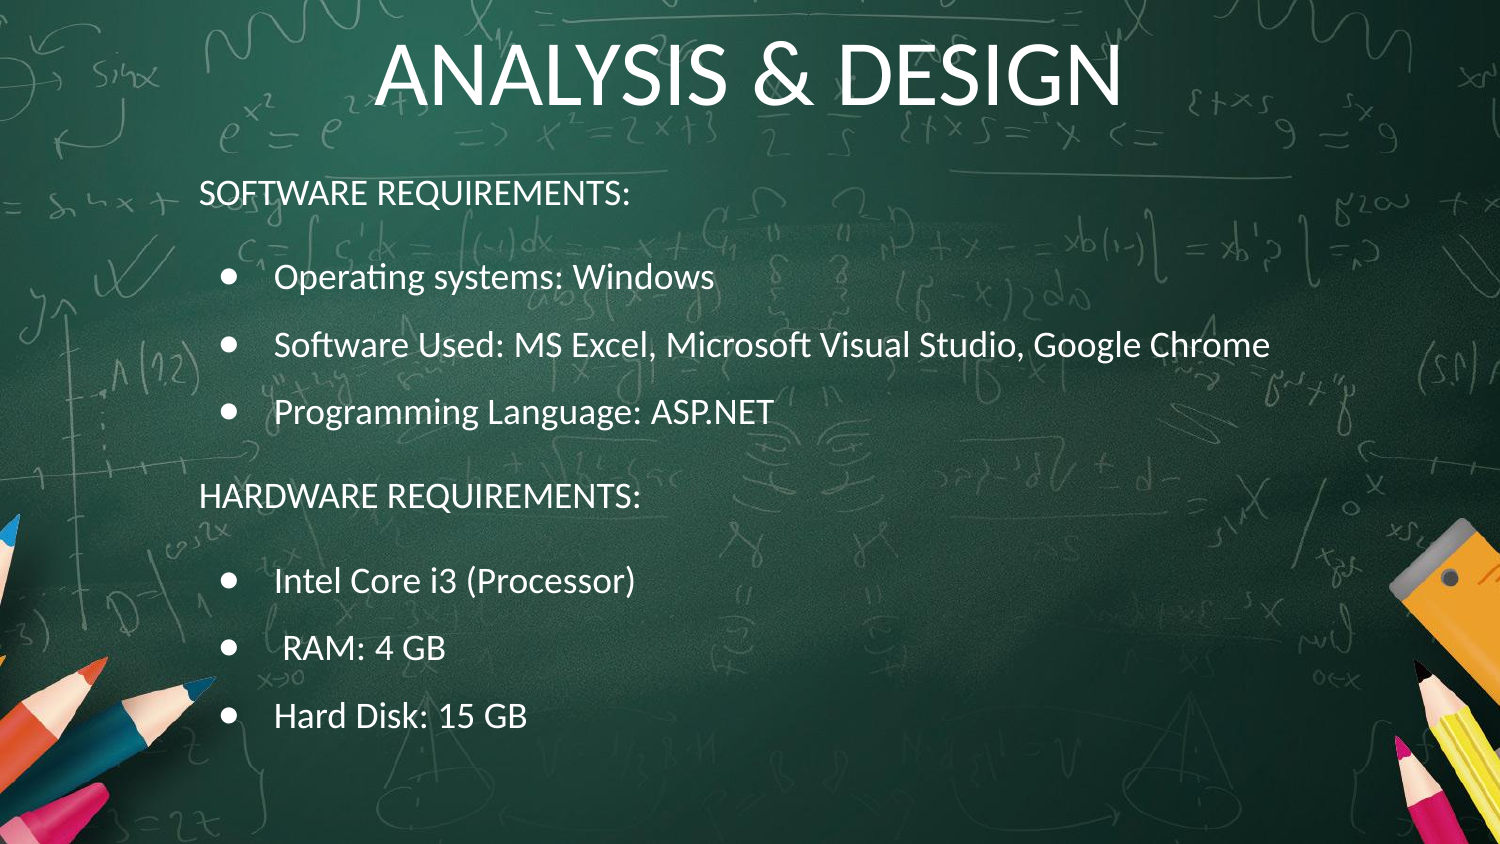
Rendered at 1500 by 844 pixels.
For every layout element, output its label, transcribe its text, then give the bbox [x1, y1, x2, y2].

picture [0, 0, 1500, 844]
subtitle SOFTWARE REQUIREMENTS: Operating systems: Windows Software Used: MS Excel, Microsoft Visual Studio, Google Chrome Programming Language: ASP.NET HARDWARE REQUIREMENTS: Intel Core i3 (Processor) RAM: 4 GB Hard Disk: 15 GB [187, 140, 1313, 815]
title ANALYSIS & DESIGN [187, 30, 1313, 132]
